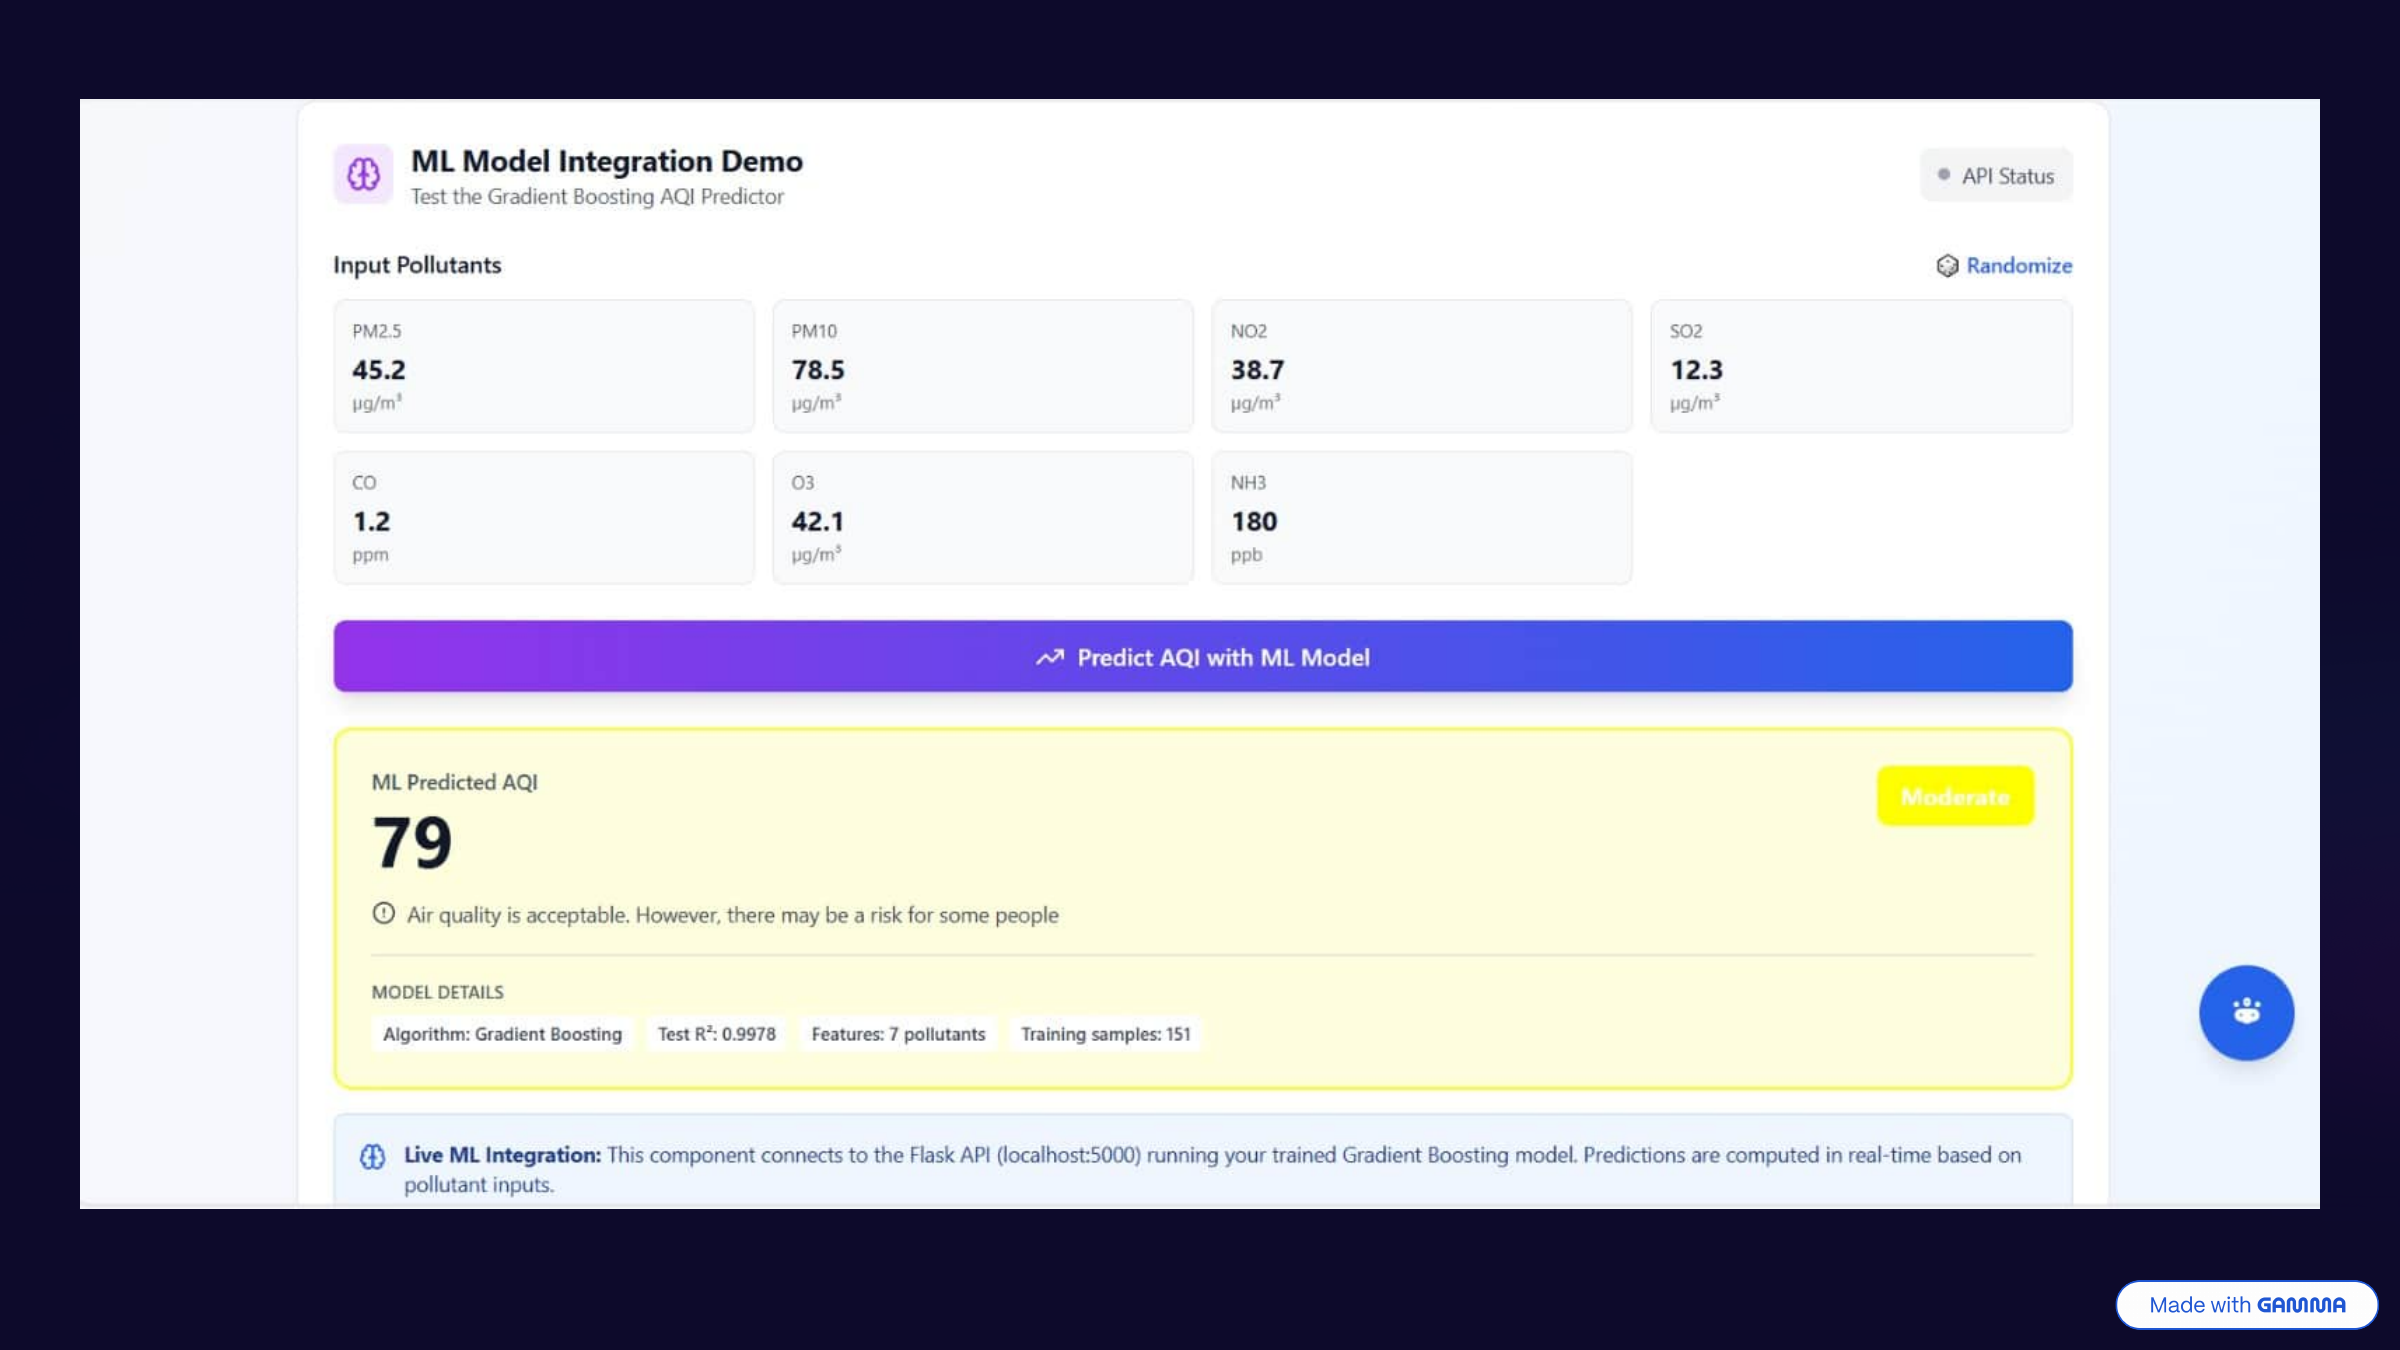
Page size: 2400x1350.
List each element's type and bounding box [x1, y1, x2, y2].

picture [2106, 1271, 2389, 1339]
picture [79, 99, 2320, 1209]
